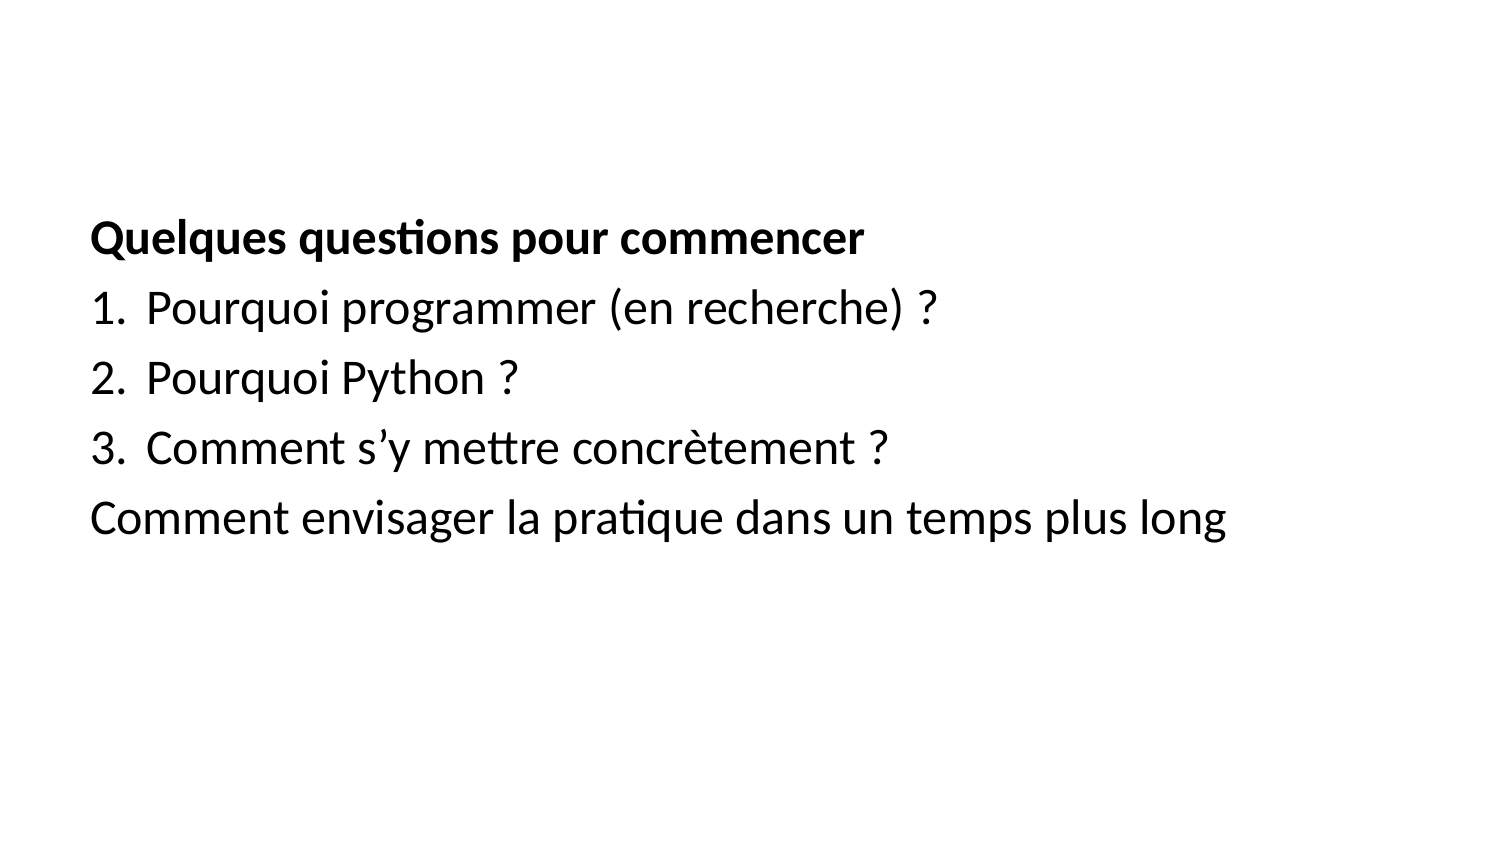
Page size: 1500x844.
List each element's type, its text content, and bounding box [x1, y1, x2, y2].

list Quelques questions pour commencer Pourquoi programmer (en recherche) ? Pourquoi Python ? Comment s’y mettre concrètement ? Comment envisager la pratique dans un temps plus long [75, 196, 1425, 754]
